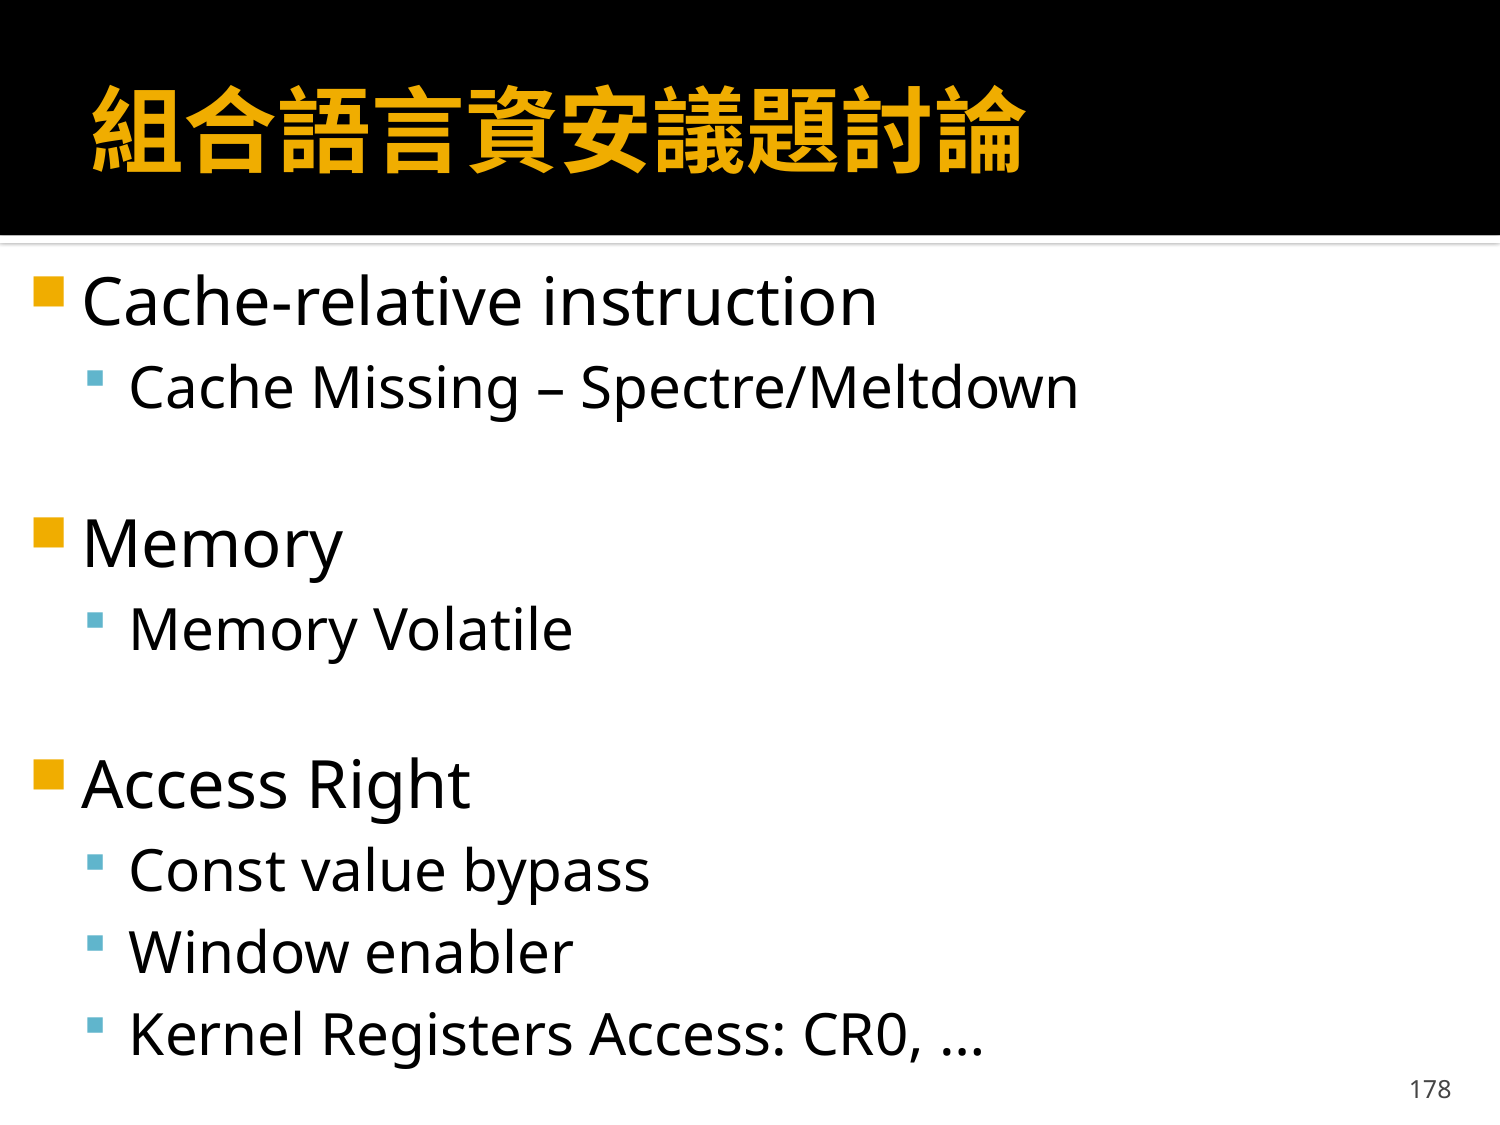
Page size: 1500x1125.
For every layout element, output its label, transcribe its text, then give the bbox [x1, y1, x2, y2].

slide_number 178 [1345, 1062, 1467, 1108]
title 組合語言資安議題討論 [75, 25, 1425, 231]
list Cache-relative instruction Cache Missing – Spectre/Meltdown Memory Memory Volatile Access Right Const value bypass Window enabler Kernel Registers Access: CR0, … [0, 243, 1500, 1125]
